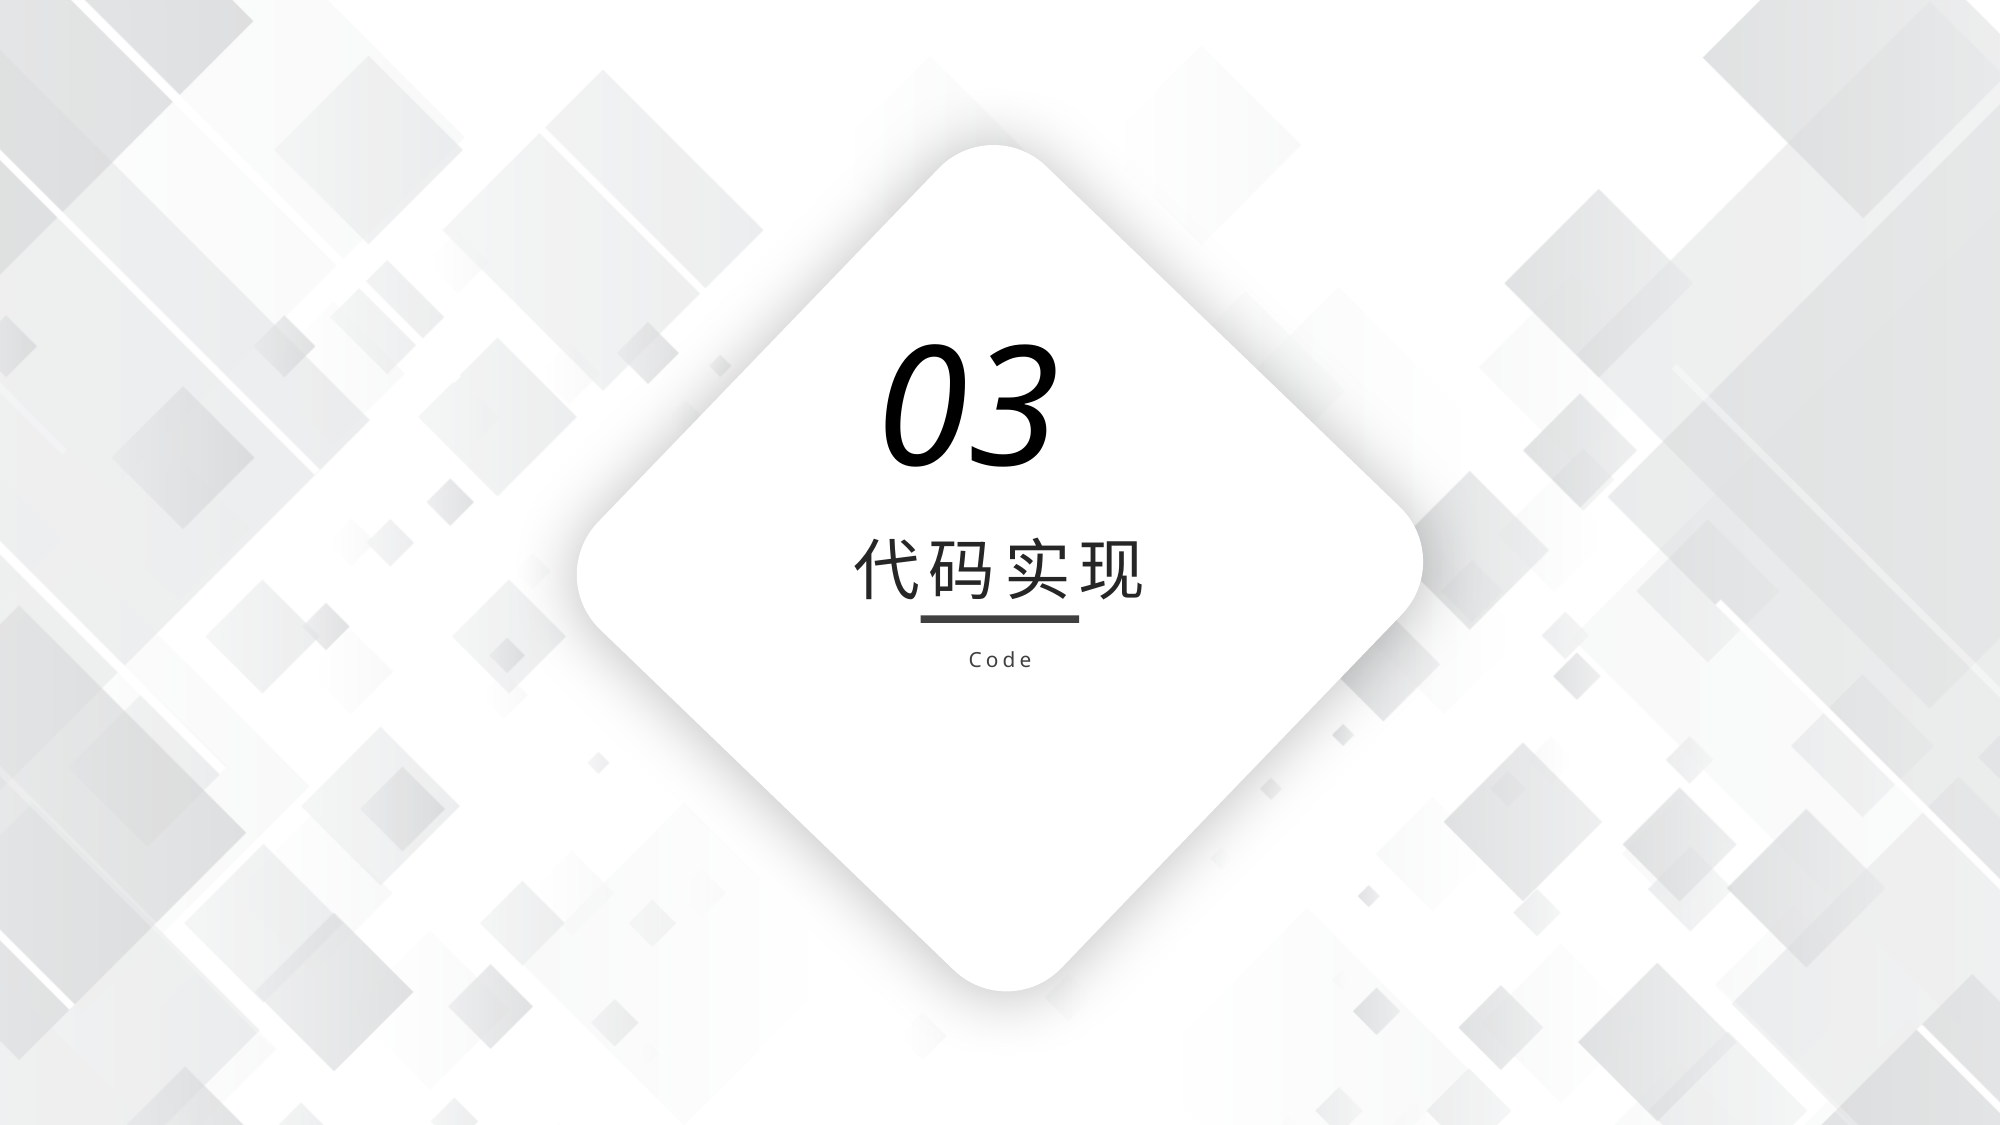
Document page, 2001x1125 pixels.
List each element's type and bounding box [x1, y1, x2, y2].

text_box [671, 246, 1329, 890]
picture [0, 0, 2000, 1125]
